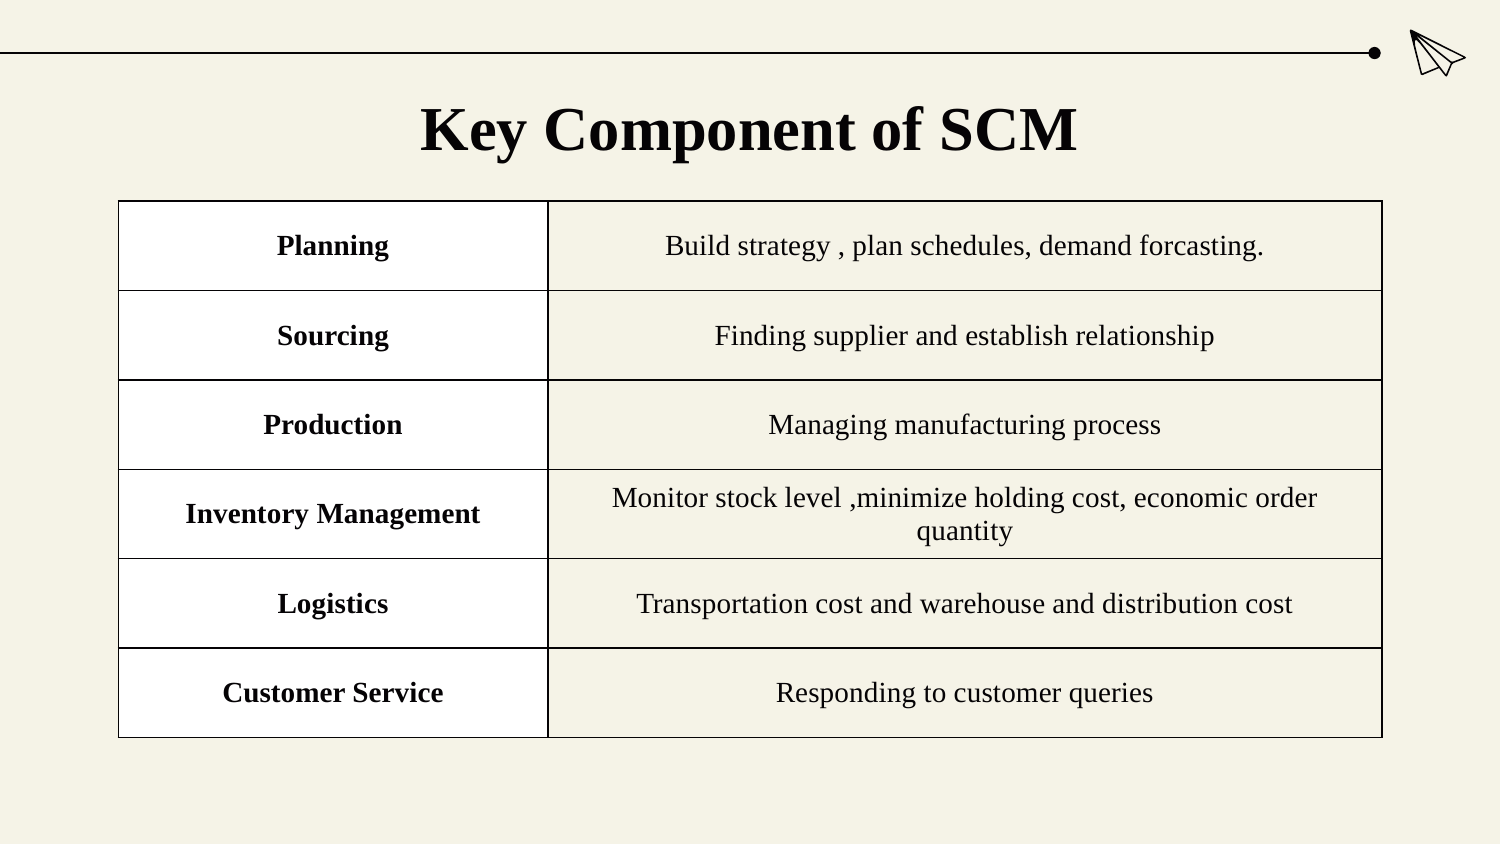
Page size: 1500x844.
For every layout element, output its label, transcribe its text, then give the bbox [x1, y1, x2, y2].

table_cell Monitor stock level ,minimize holding cost, economic order quantity [549, 470, 1381, 558]
table_header Build strategy , plan schedules, demand forcasting. [549, 202, 1381, 290]
table_cell Sourcing [119, 291, 547, 379]
title Key Component of SCM [118, 72, 1382, 167]
table_cell Managing manufacturing process [549, 381, 1381, 469]
table_cell Inventory Management [119, 470, 547, 558]
table_header Planning [119, 202, 547, 290]
table_cell Responding to customer queries [549, 649, 1381, 737]
table_cell Finding supplier and establish relationship [549, 291, 1381, 379]
table_cell Customer Service [119, 649, 547, 737]
table_cell Logistics [119, 559, 547, 647]
table_cell Transportation cost and warehouse and distribution cost [549, 559, 1381, 647]
table_cell Production [119, 381, 547, 469]
